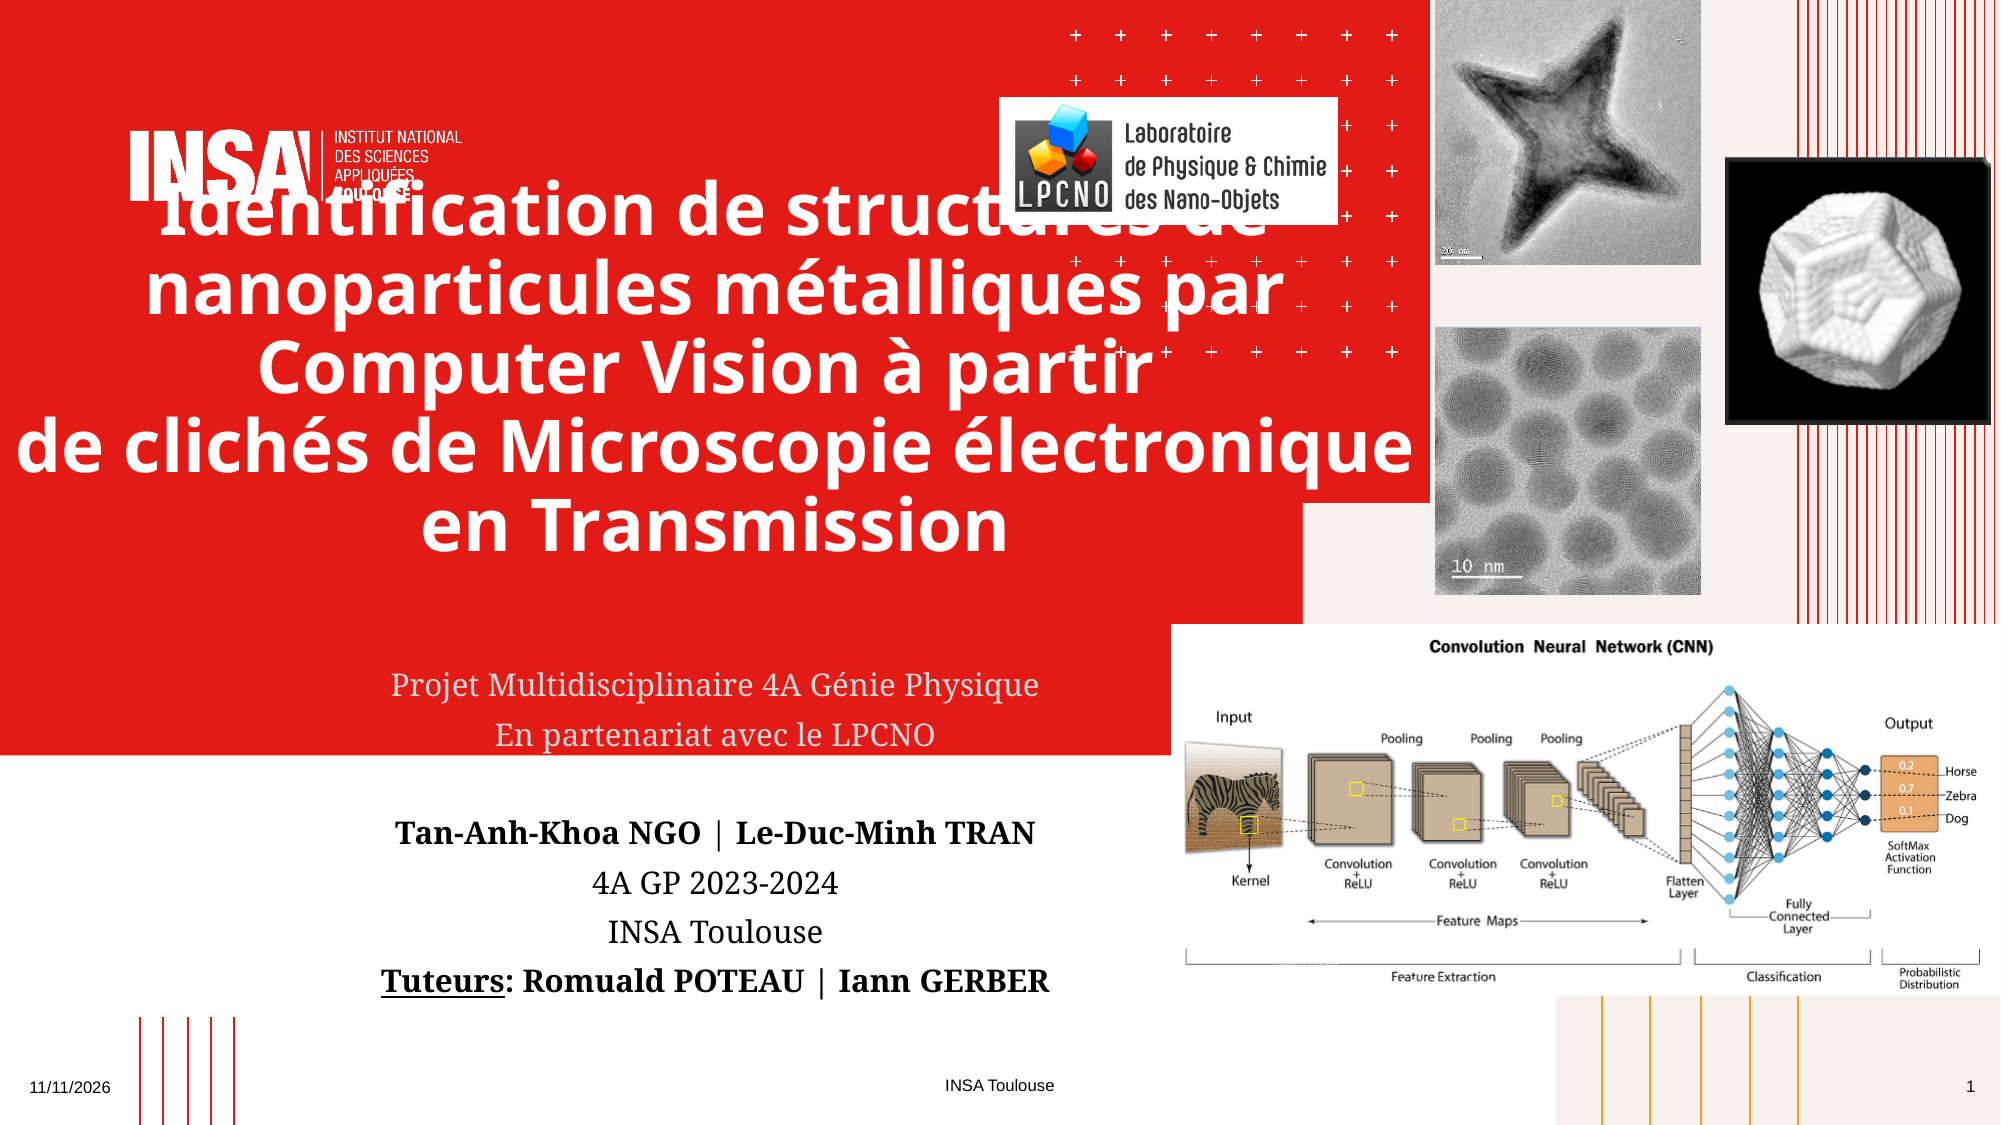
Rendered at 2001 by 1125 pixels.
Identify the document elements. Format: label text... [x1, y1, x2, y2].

subtitle Projet Multidisciplinaire 4A Génie Physique En partenariat avec le LPCNO Tan-Anh-Khoa NGO | Le-Duc-Minh TRAN 4A GP 2023-2024 INSA Toulouse Tuteurs: Romuald POTEAU | Iann GERBER [75, 616, 1357, 1004]
picture [1725, 157, 1991, 425]
picture [1435, 326, 1701, 595]
footer INSA Toulouse [662, 1064, 1338, 1105]
title Identification de structures de nanoparticules métalliques par Computer Vision à partir de clichés de Microscopie électronique en Transmission [0, 79, 1466, 567]
picture [999, 97, 1338, 225]
slide_number 1 [1531, 1065, 1982, 1106]
picture [1171, 624, 2000, 996]
picture [1435, 0, 1701, 265]
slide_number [23, 1066, 474, 1107]
